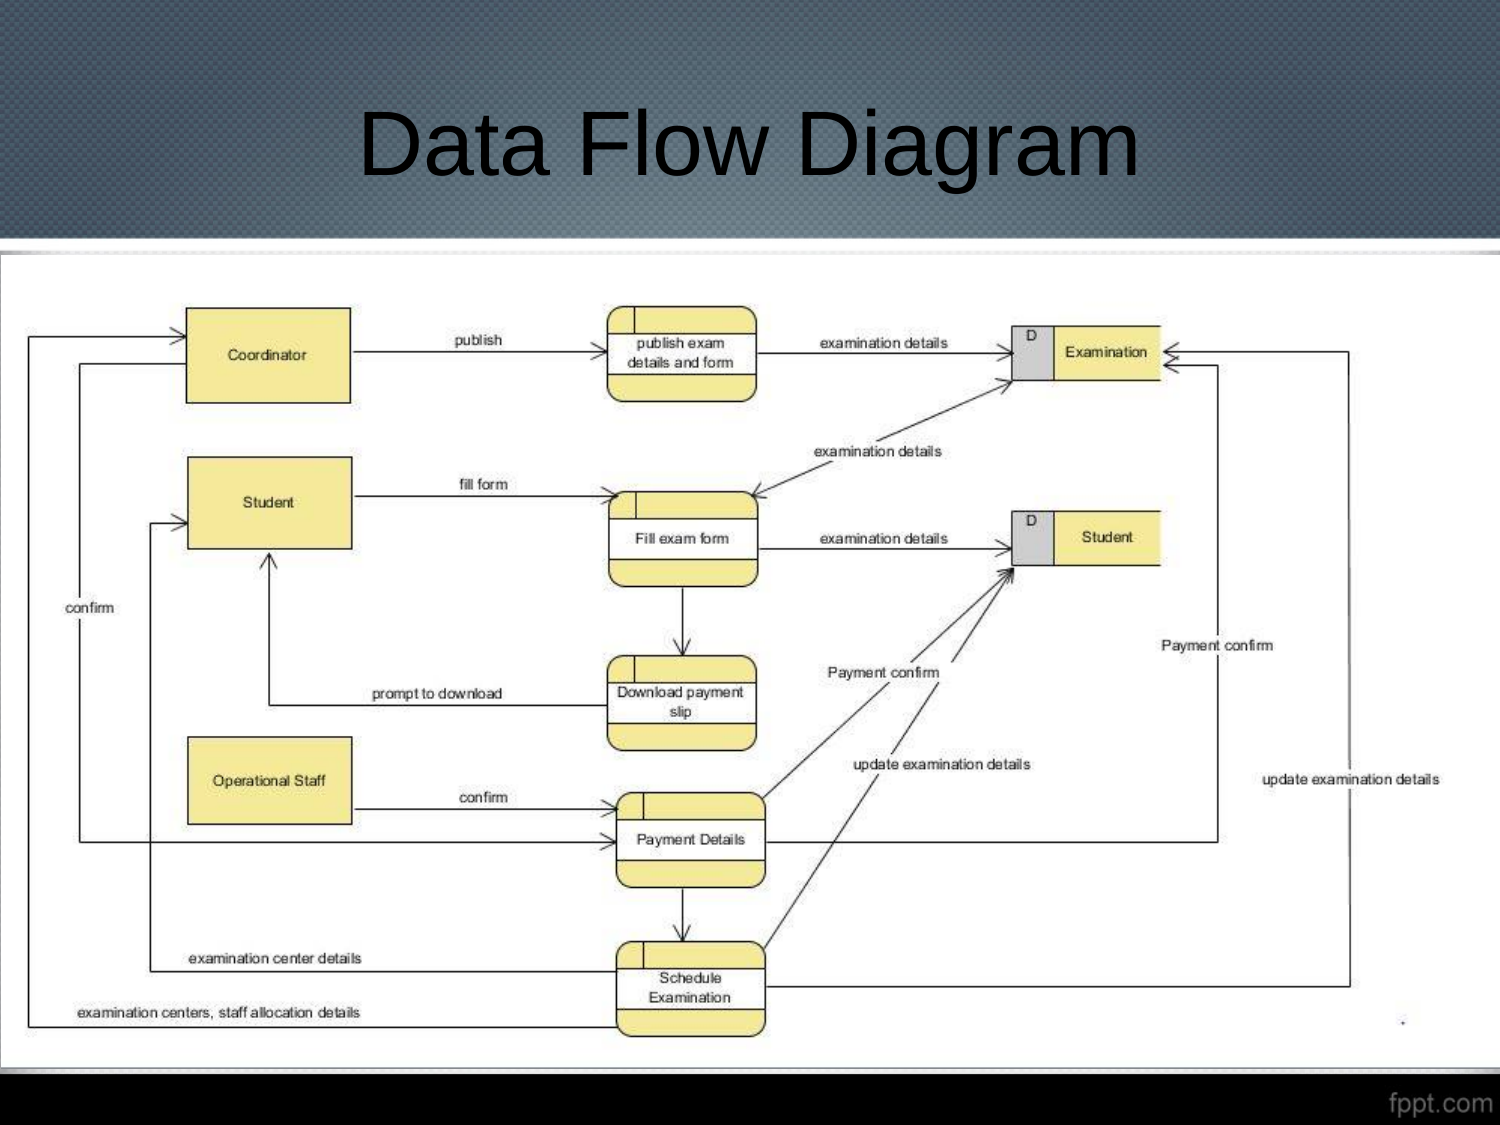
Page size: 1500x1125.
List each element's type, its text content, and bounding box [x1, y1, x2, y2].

picture [0, 0, 1500, 1125]
text_box Data Flow Diagram [75, 45, 1425, 233]
